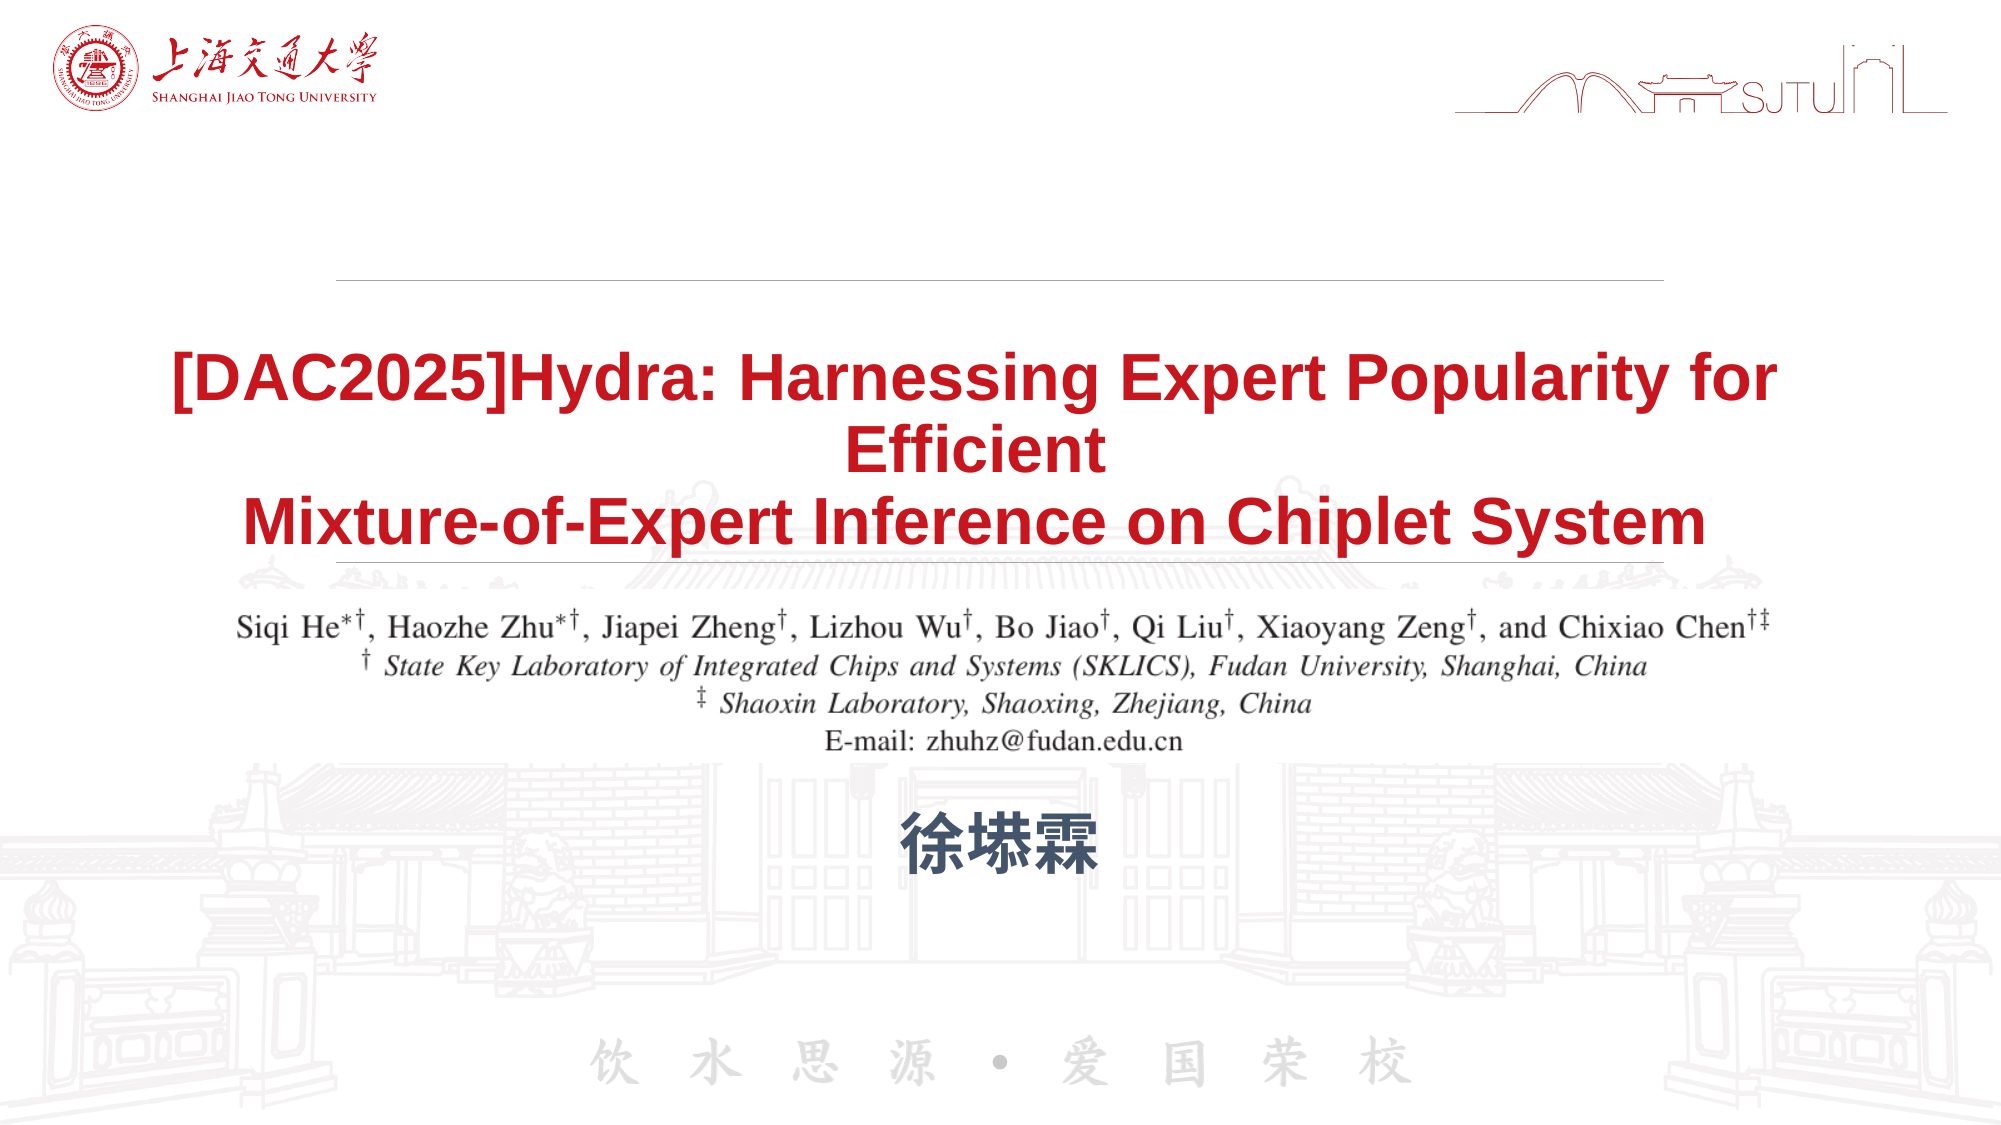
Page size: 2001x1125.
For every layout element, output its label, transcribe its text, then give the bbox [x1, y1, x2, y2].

picture [221, 588, 1779, 763]
picture [1455, 45, 1948, 113]
list 徐塨霖 [661, 792, 1339, 891]
picture [36, 8, 393, 126]
title [DAC2025]Hydra: Harnessing Expert Popularity for Efficient Mixture-of-Expert Inference on Chiplet System [150, 278, 1802, 623]
